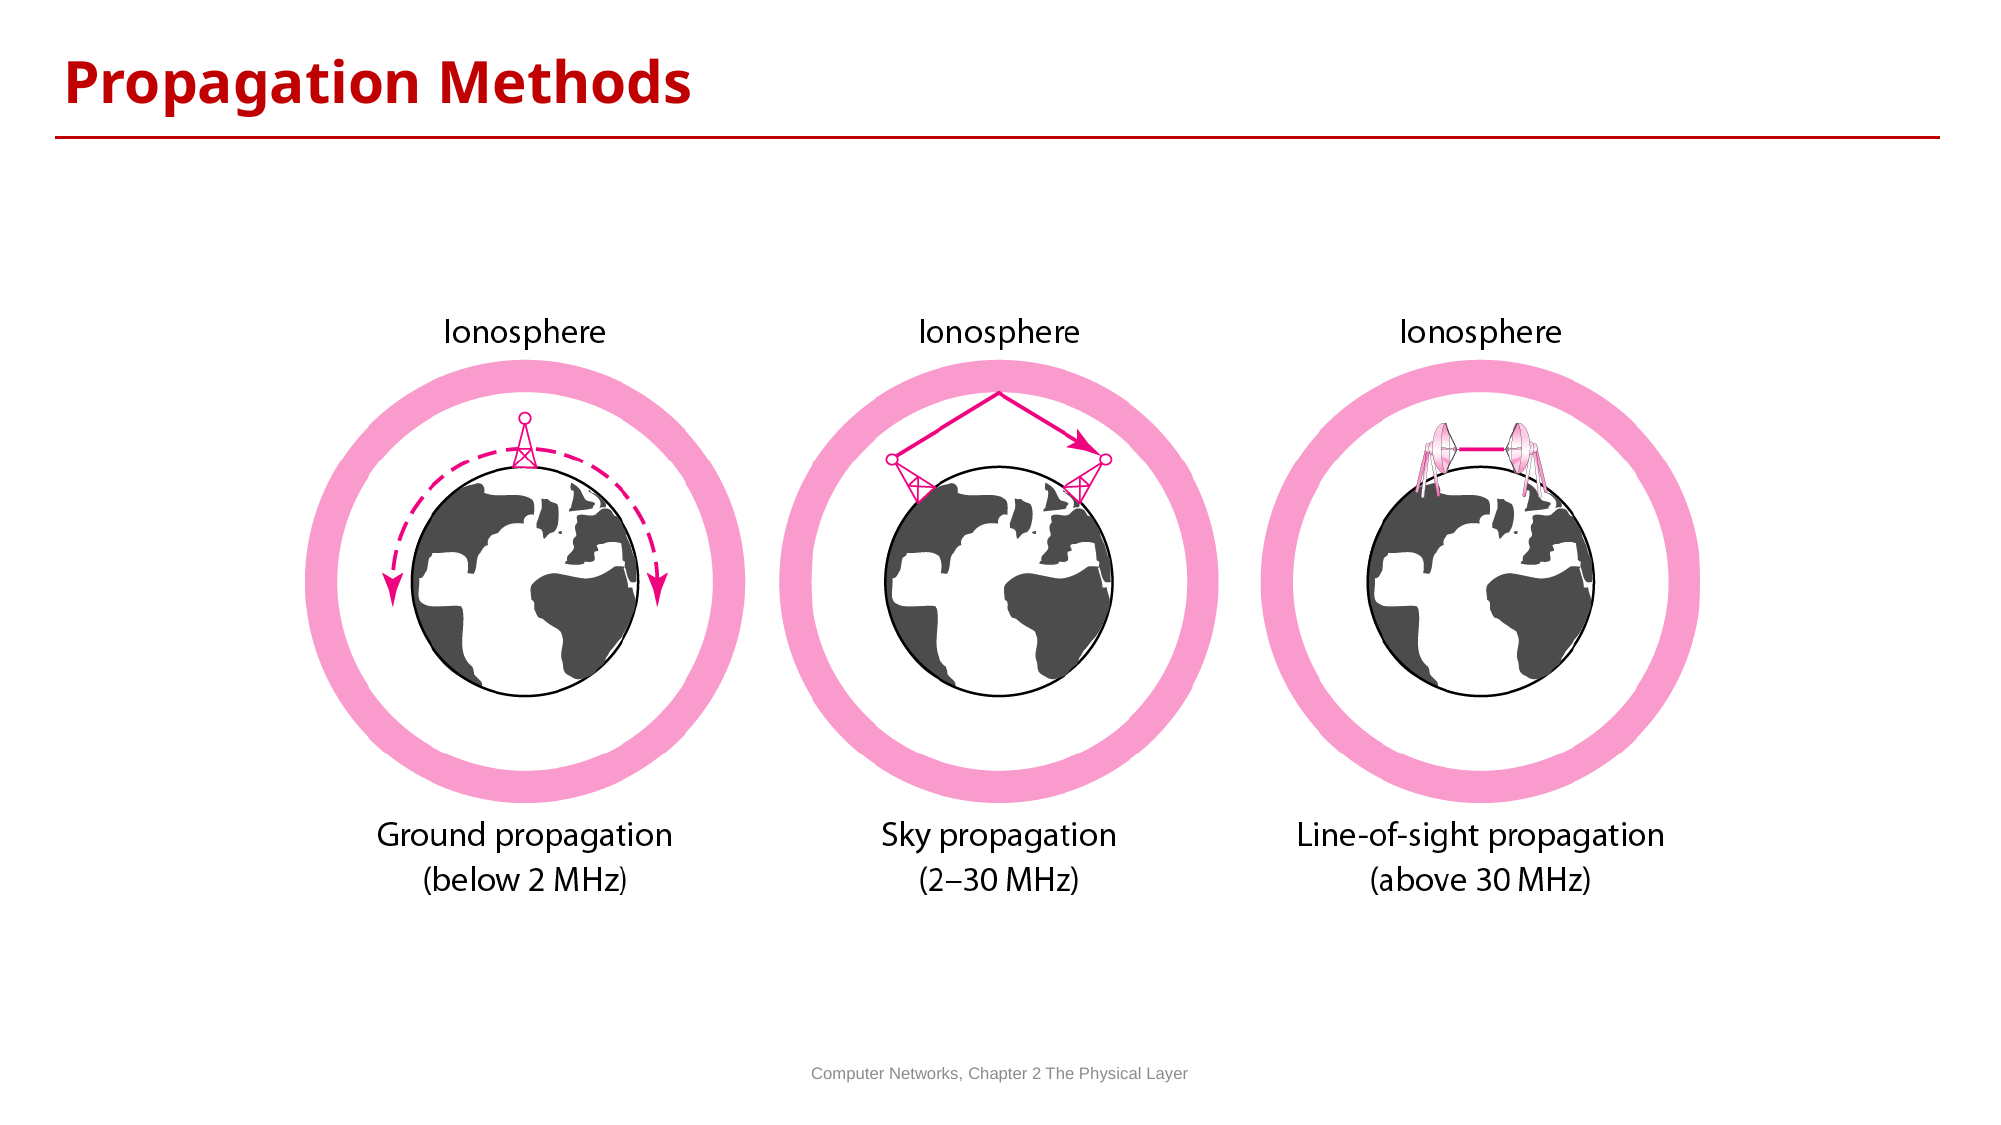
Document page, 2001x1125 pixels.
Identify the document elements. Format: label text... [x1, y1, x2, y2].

footer Computer Networks, Chapter 2 The Physical Layer [662, 1042, 1338, 1103]
text_box Propagation Methods [48, 46, 1883, 125]
picture [305, 314, 1700, 900]
